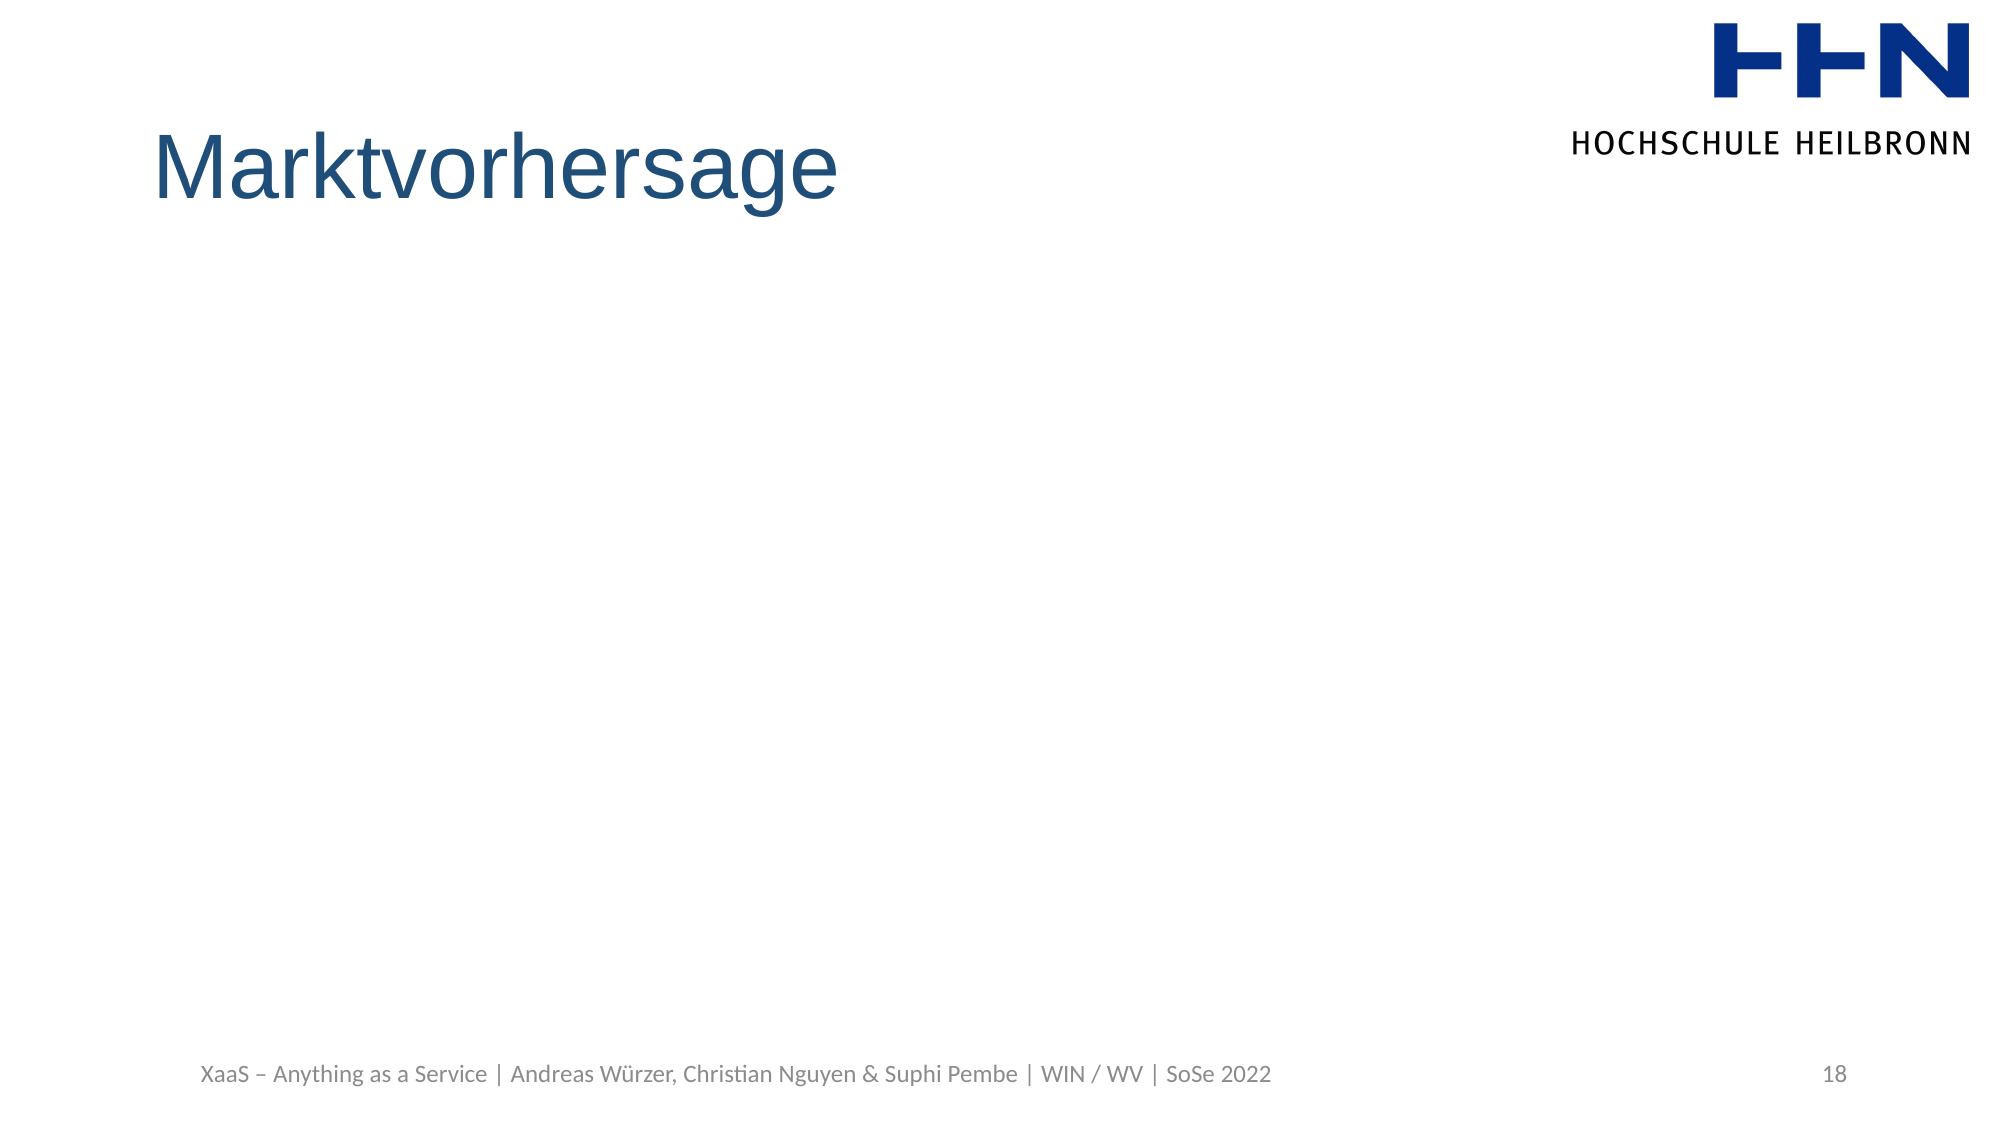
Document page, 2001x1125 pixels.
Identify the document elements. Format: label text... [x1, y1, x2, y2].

footer XaaS – Anything as a Service | Andreas Würzer, Christian Nguyen & Suphi Pembe | WIN / WV | SoSe 2022 [137, 1042, 1338, 1103]
picture [1572, 22, 1970, 156]
slide_number 18 [1412, 1042, 1863, 1103]
title Marktvorhersage [137, 59, 1863, 278]
